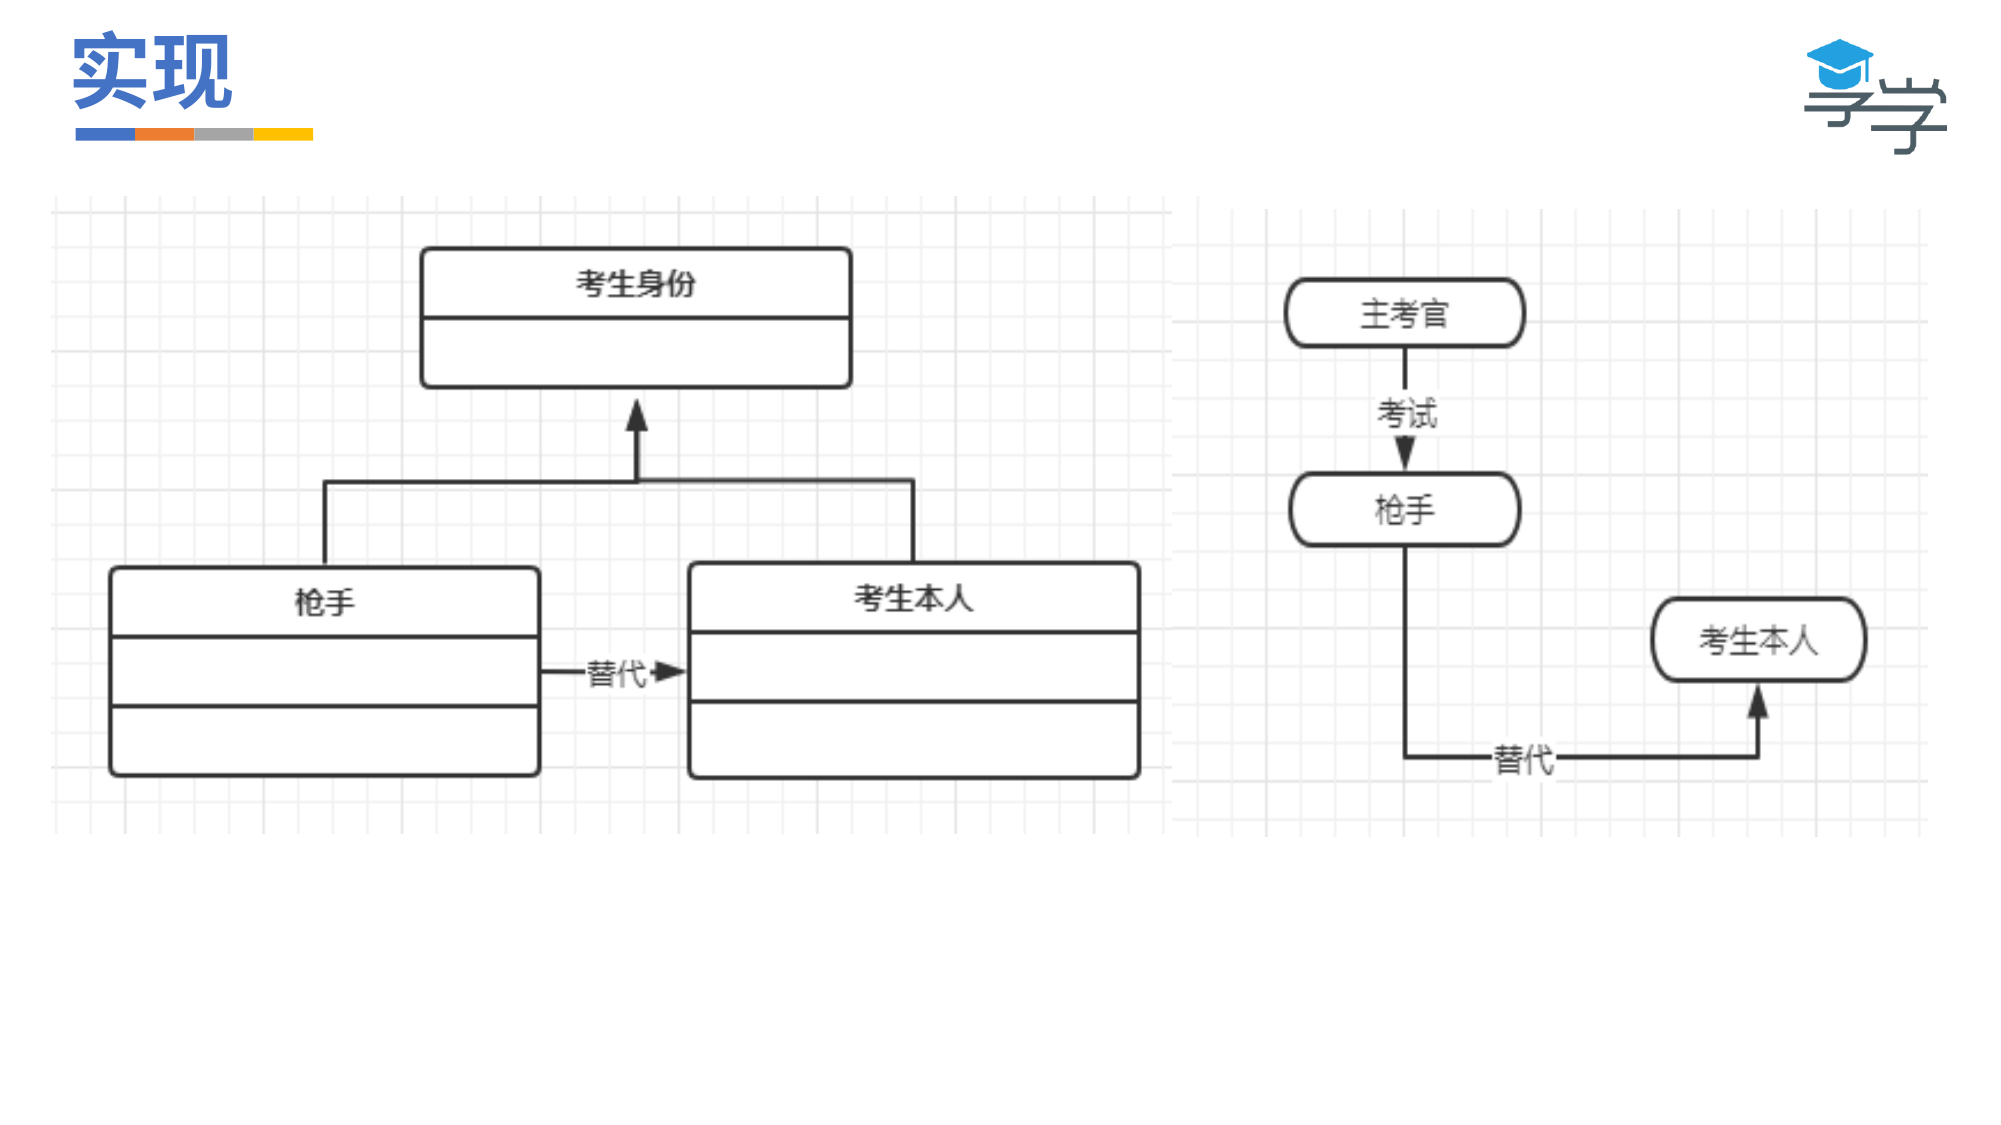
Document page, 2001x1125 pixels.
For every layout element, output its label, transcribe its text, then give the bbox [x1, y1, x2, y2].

title 实现 [53, 20, 1779, 129]
picture [1799, 20, 1952, 173]
picture [51, 196, 1928, 837]
